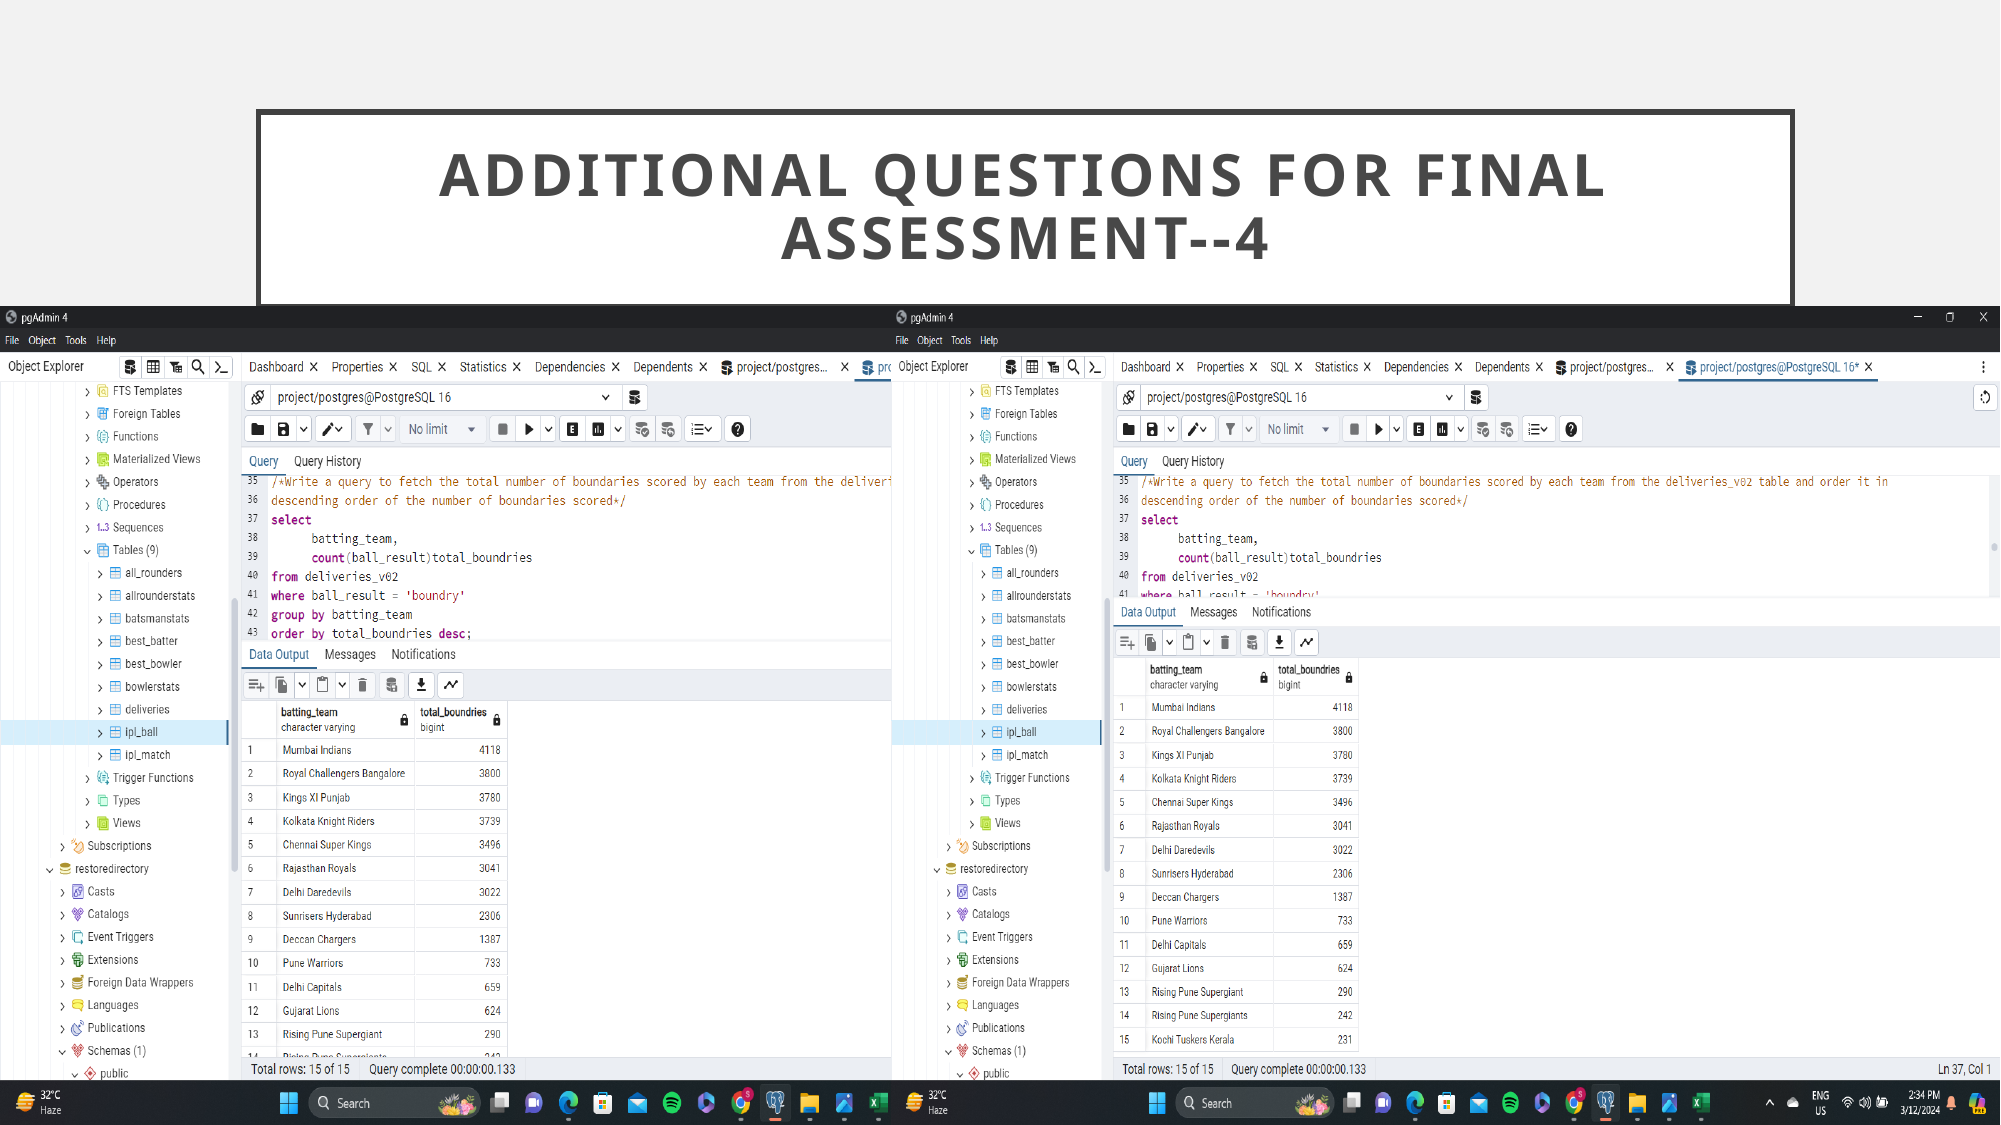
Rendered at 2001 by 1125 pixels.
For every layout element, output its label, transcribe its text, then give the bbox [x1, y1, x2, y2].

picture [891, 306, 2000, 1125]
title Additional Questions for Final Assessment--4 [256, 109, 1795, 306]
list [0, 306, 891, 1125]
